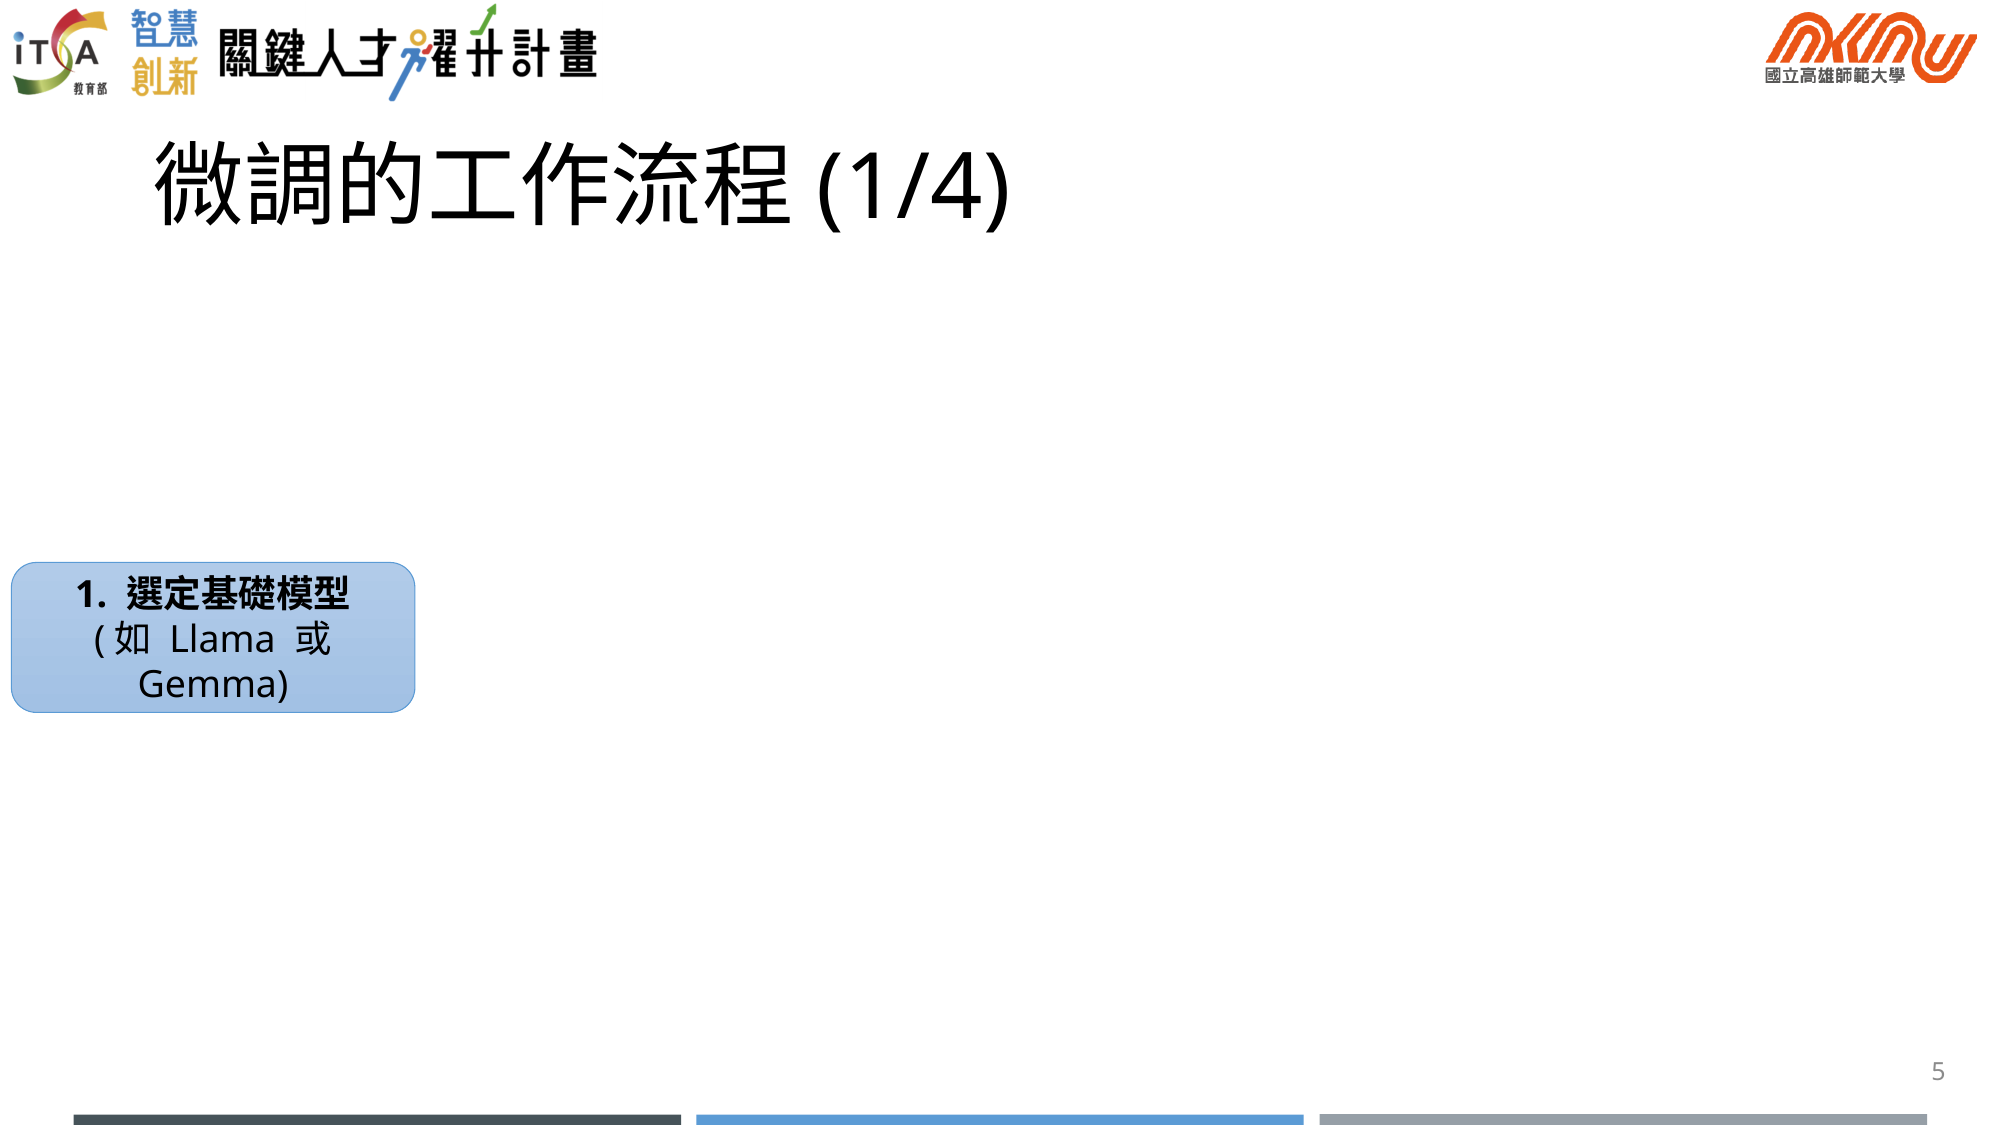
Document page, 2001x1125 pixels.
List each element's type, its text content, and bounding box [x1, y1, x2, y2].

text_box 1. 選定基礎模型 (如 Llama 或 Gemma) [10, 561, 416, 713]
picture [9, 1, 603, 102]
slide_number 5 [1510, 1042, 1961, 1103]
title 微調的工作流程(1/4) [137, 100, 1863, 278]
